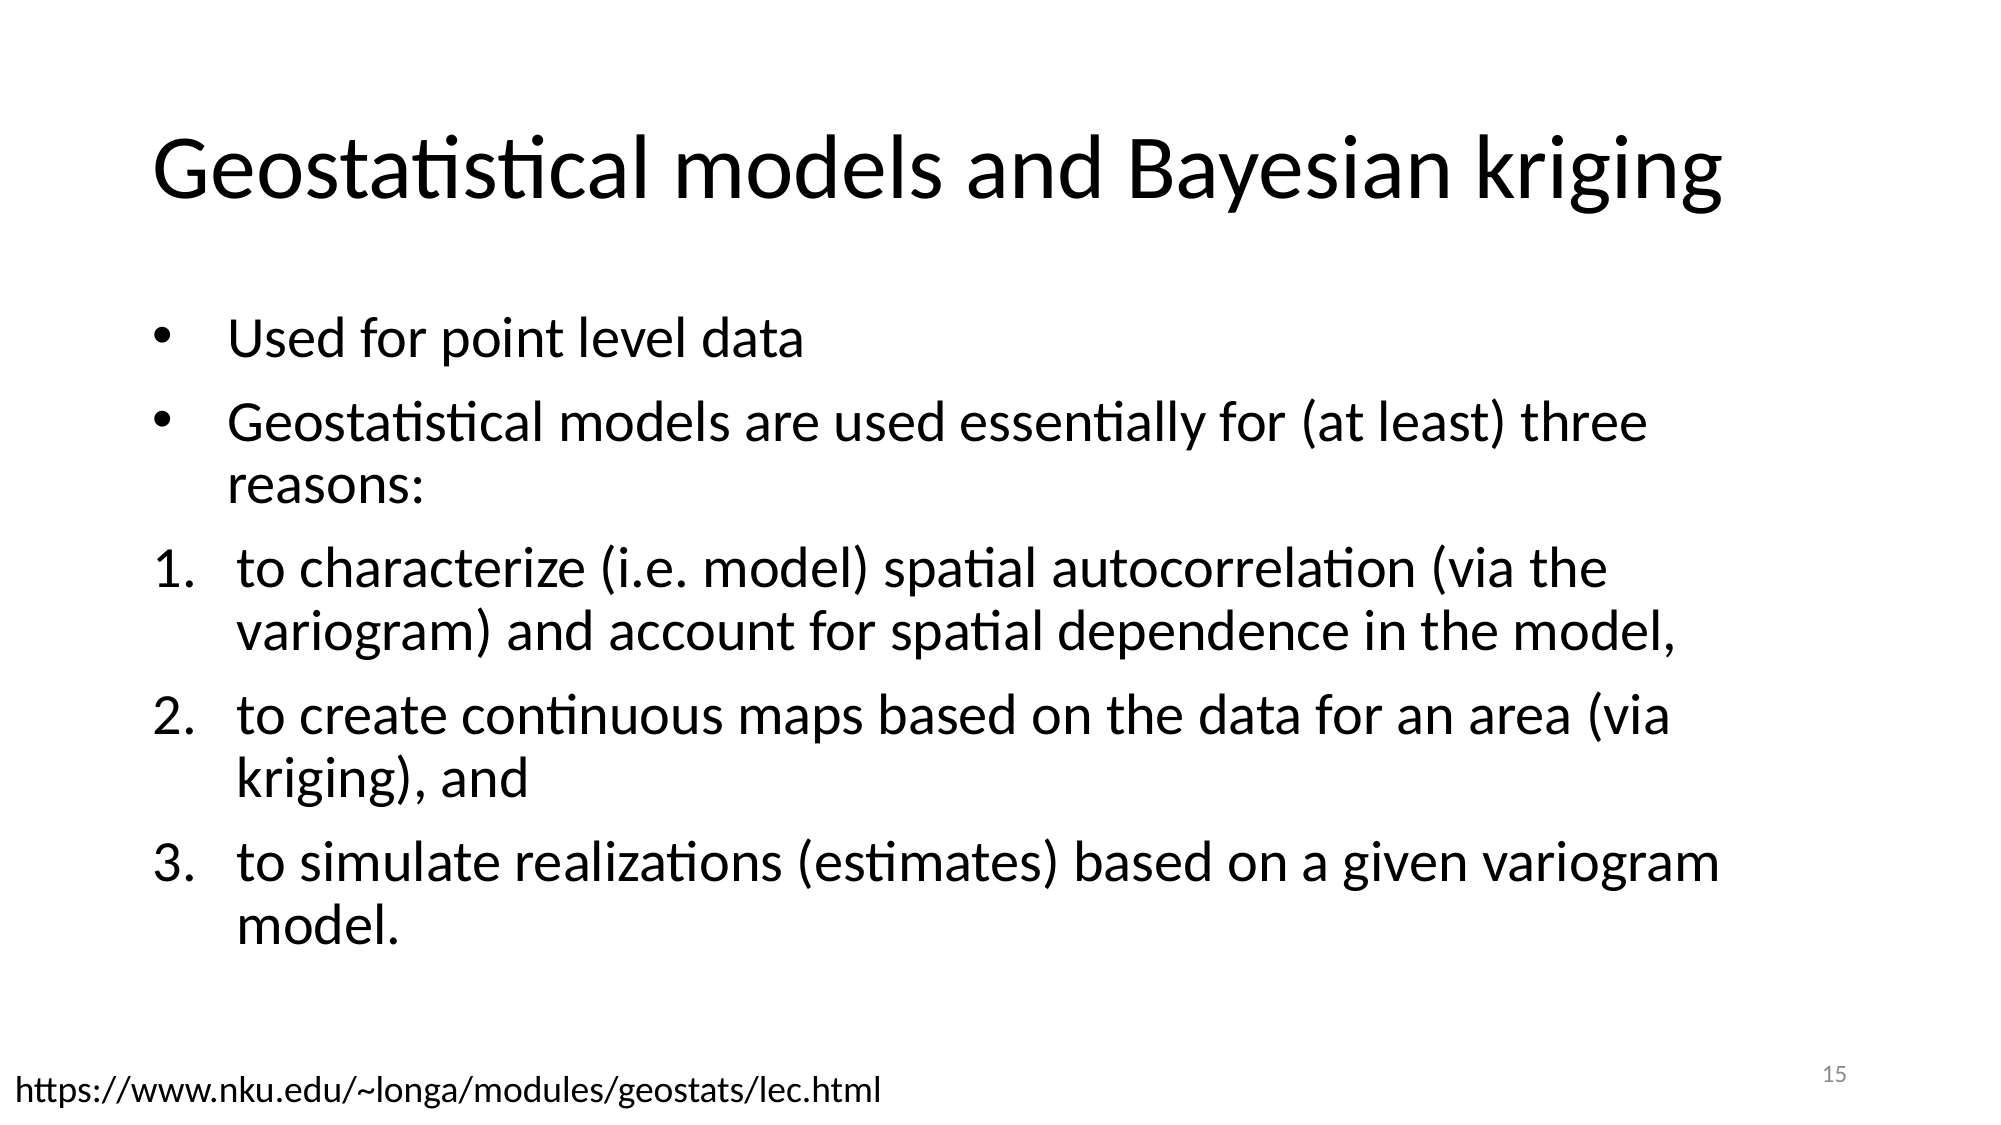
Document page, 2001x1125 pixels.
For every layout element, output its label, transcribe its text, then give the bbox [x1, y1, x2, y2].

text_box https://www.nku.edu/~longa/modules/geostats/lec.html [0, 1057, 1000, 1118]
list Used for point level data Geostatistical models are used essentially for (at least) three reasons: to characterize (i.e. model) spatial autocorrelation (via the variogram) and account for spatial dependence in the model, to create continuous maps based on the data for an area (via kriging), and to simulate realizations (estimates) based on a given variogram model. [137, 299, 1863, 1014]
slide_number 15 [1412, 1042, 1863, 1103]
title Geostatistical models and Bayesian kriging [137, 59, 1863, 278]
